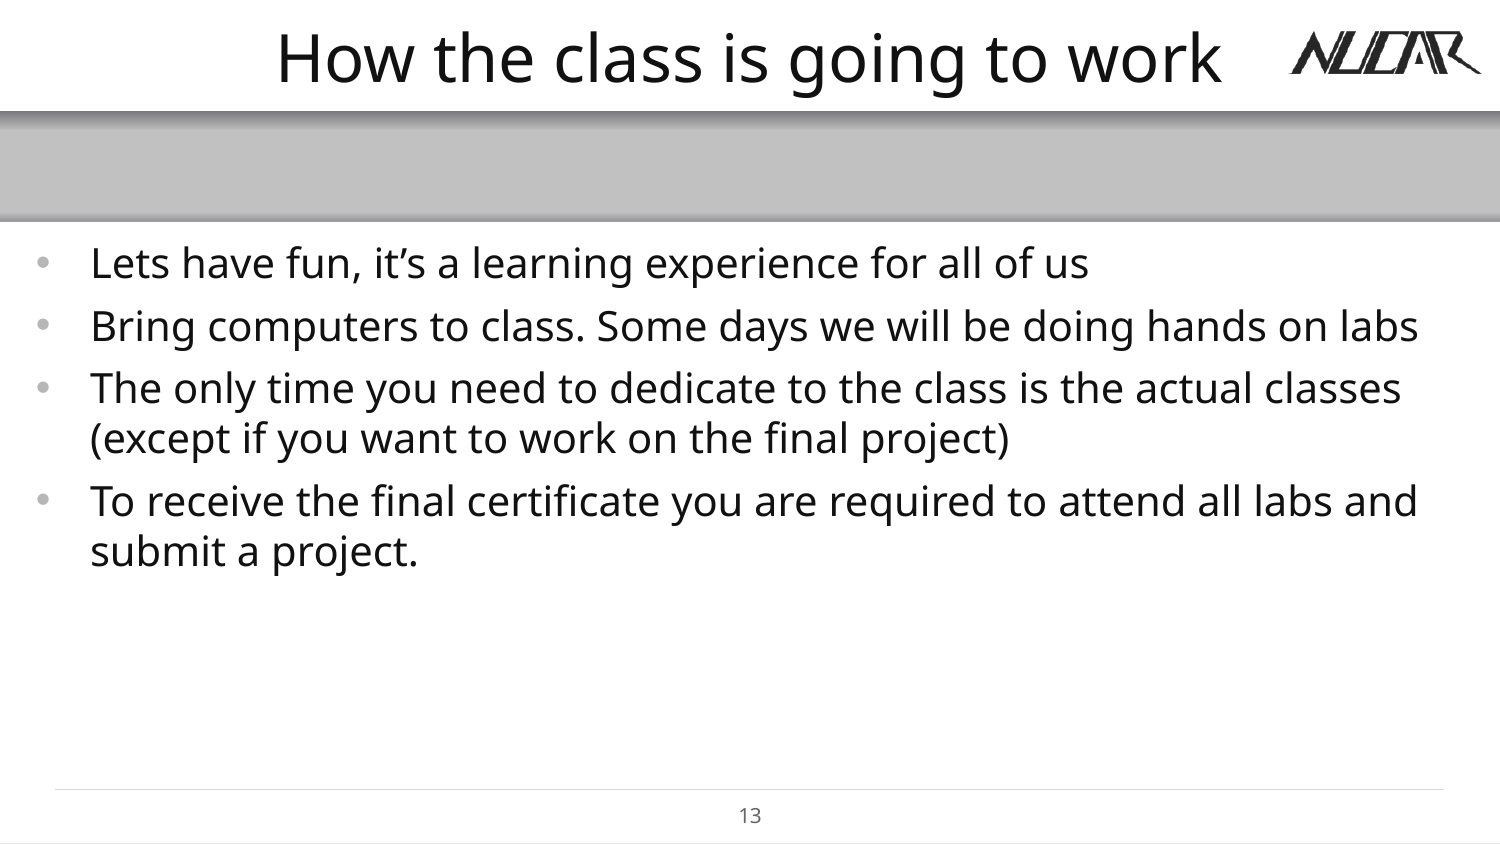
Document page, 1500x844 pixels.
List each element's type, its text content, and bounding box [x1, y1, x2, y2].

slide_number 13 [97, 789, 1403, 844]
title How the class is going to work [97, 0, 1403, 111]
list Lets have fun, it’s a learning experience for all of us Bring computers to class. Some days we will be doing hands on labs The only time you need to dedicate to the class is the actual classes (except if you want to work on the final project) To receive the final certificate you are required to attend all labs and submit a project. [0, 221, 1500, 735]
